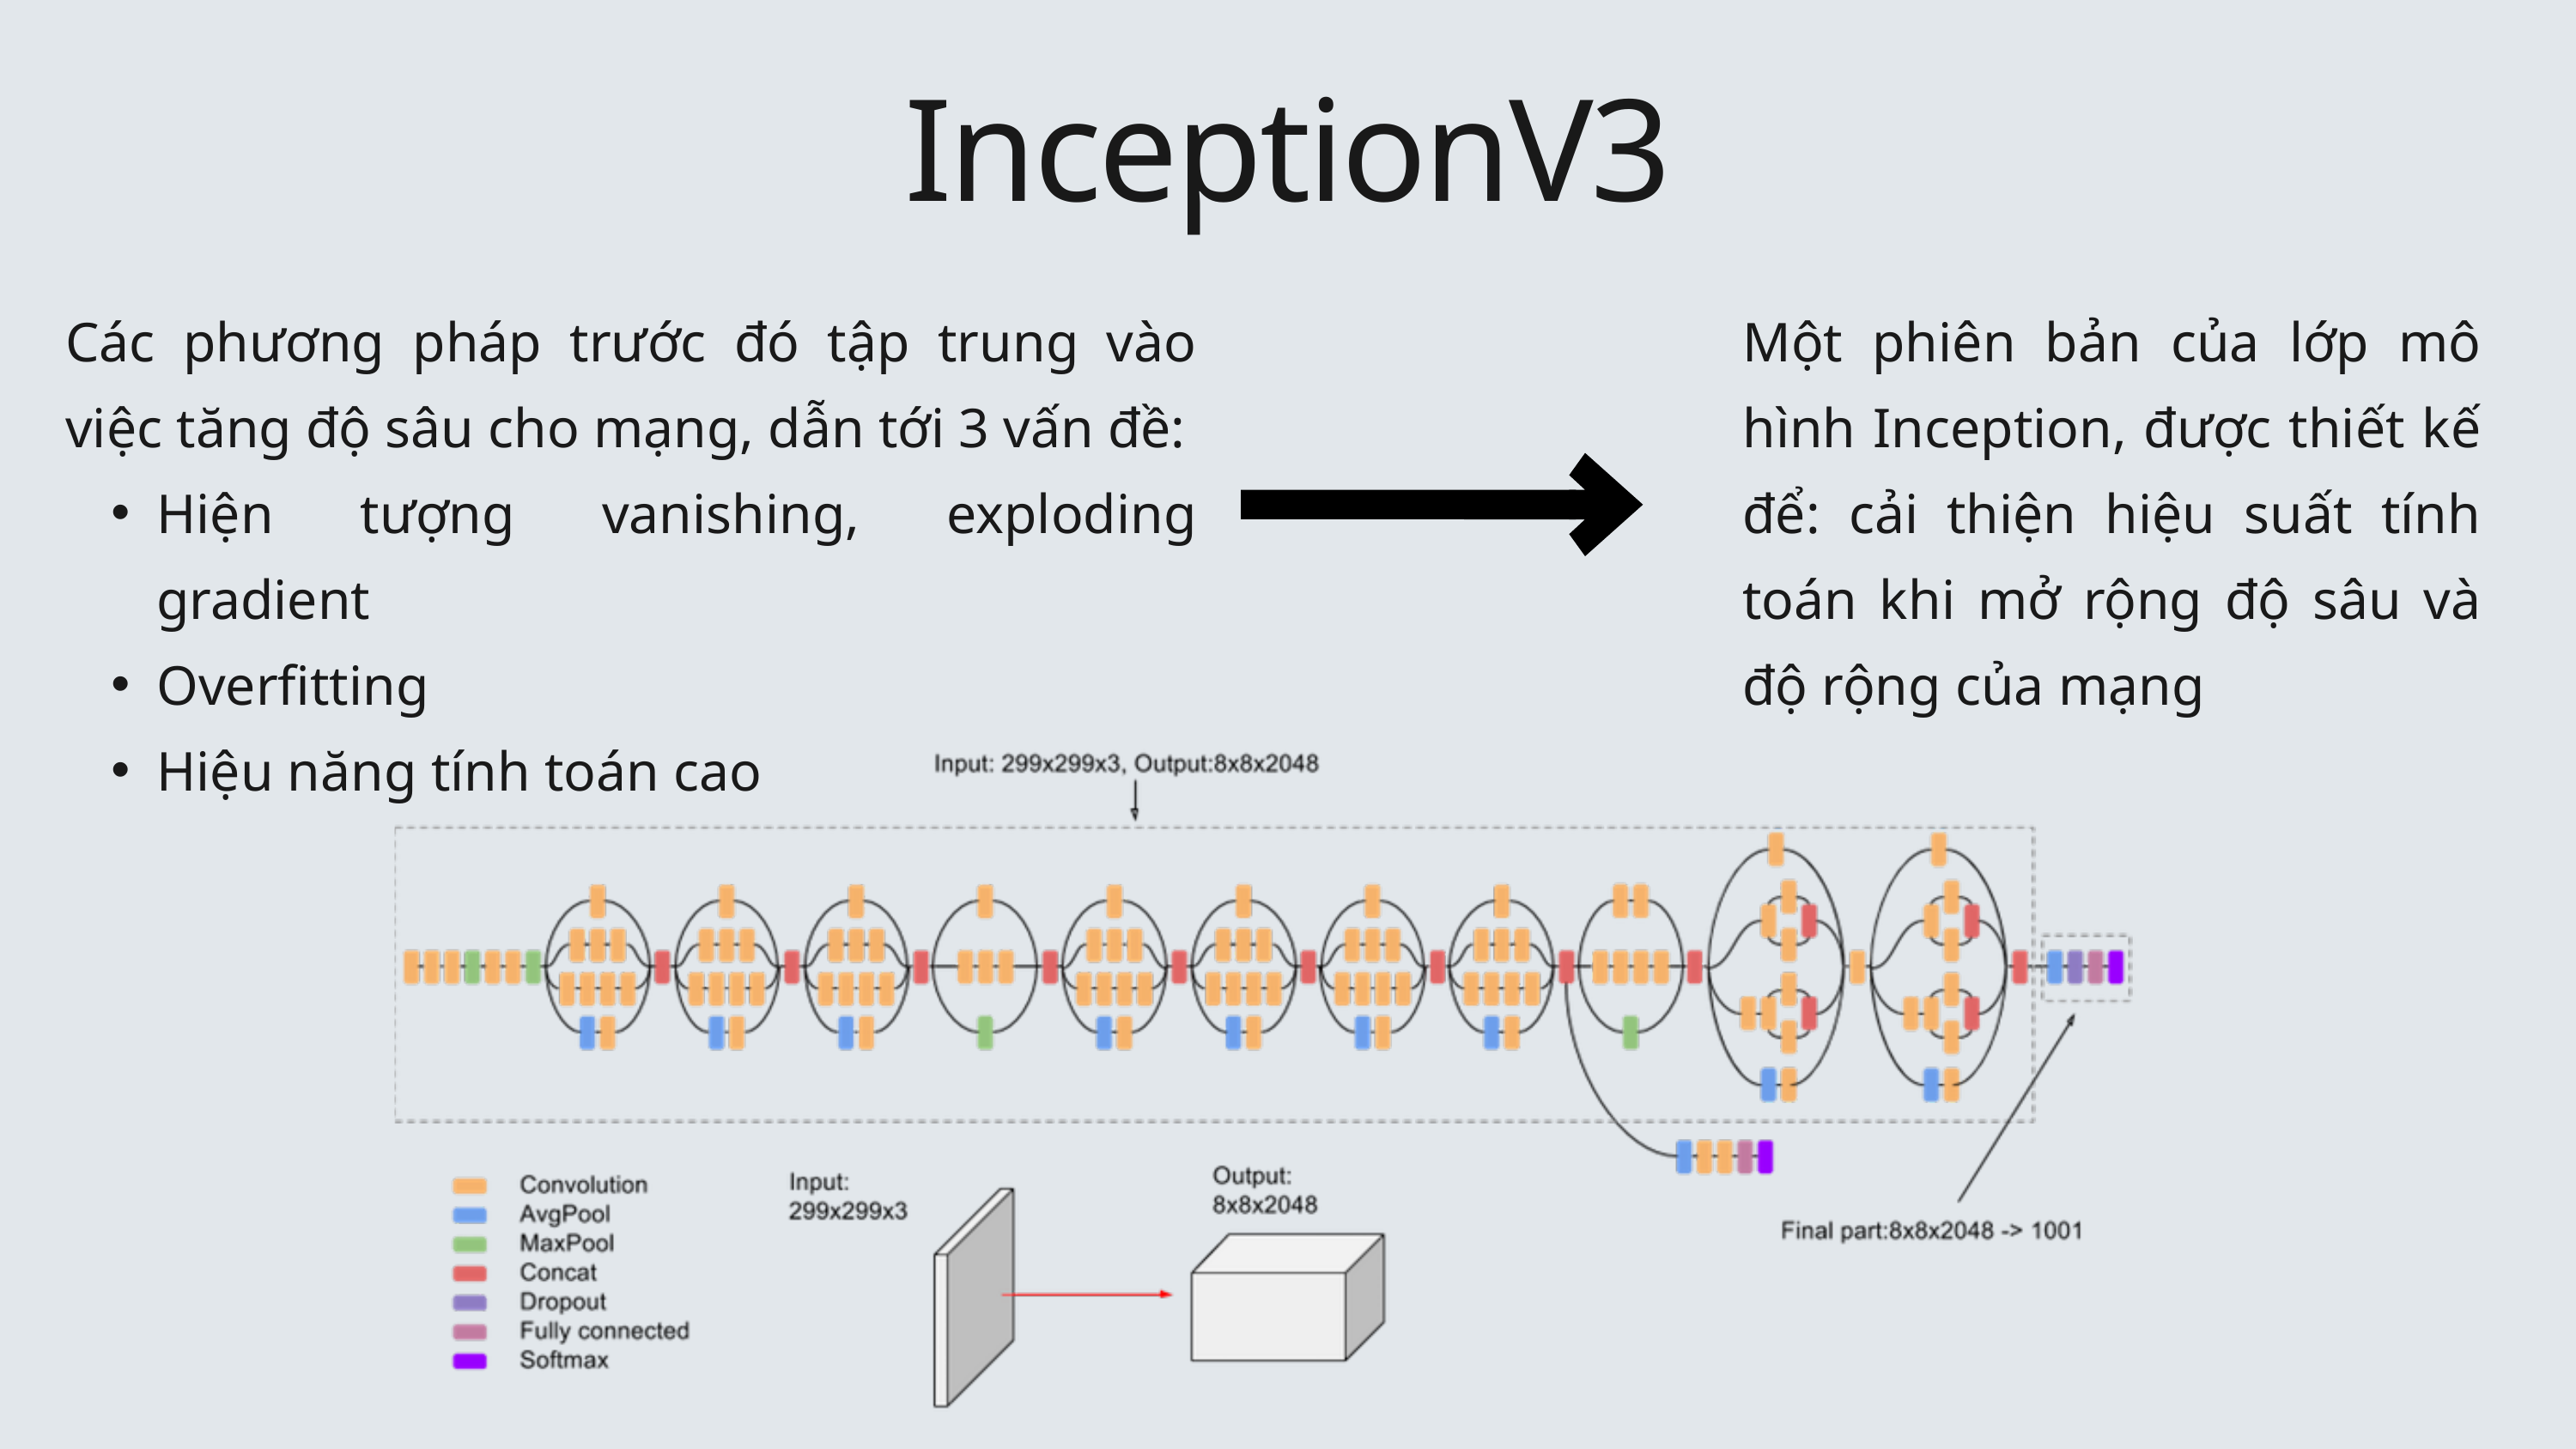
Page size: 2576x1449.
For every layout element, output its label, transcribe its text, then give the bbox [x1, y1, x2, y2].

text_box InceptionV3 [833, 60, 1743, 230]
text_box Một phiên bản của lớp mô hình Inception, được thiết kế để: cải thiện hiệu suất tính toán khi mở rộng độ sâu và độ rộng của mạng [1742, 286, 2482, 716]
text_box [394, 742, 2256, 1412]
text_box Các phương pháp trước đó tập trung vào việc tăng độ sâu cho mạng, dẫn tới 3 vấn đề: Hiện tượng vanishing, exploding gradient Overfitting Hiệu năng tính toán cao [65, 286, 1198, 802]
